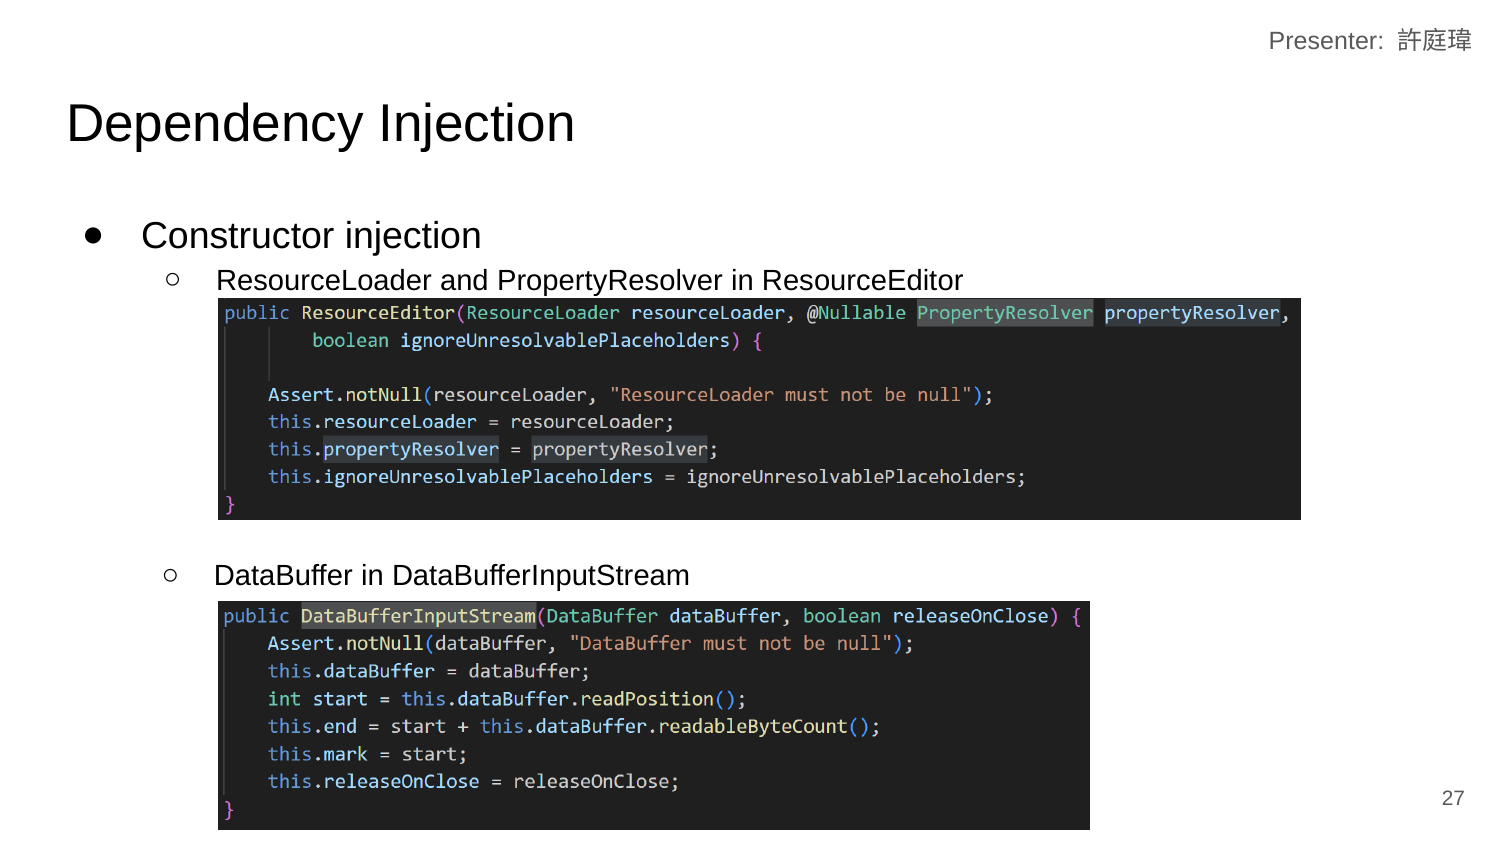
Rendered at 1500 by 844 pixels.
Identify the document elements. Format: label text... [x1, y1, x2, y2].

subtitle Presenter: 許庭瑋 [1253, 9, 1500, 92]
list Constructor injection ResourceLoader and PropertyResolver in ResourceEditor DataBuffer in DataBufferInputStream [51, 189, 1449, 834]
title Dependency Injection [51, 72, 1449, 167]
picture [218, 298, 1301, 520]
picture [218, 601, 1091, 830]
slide_number ‹#› [1389, 764, 1480, 830]
